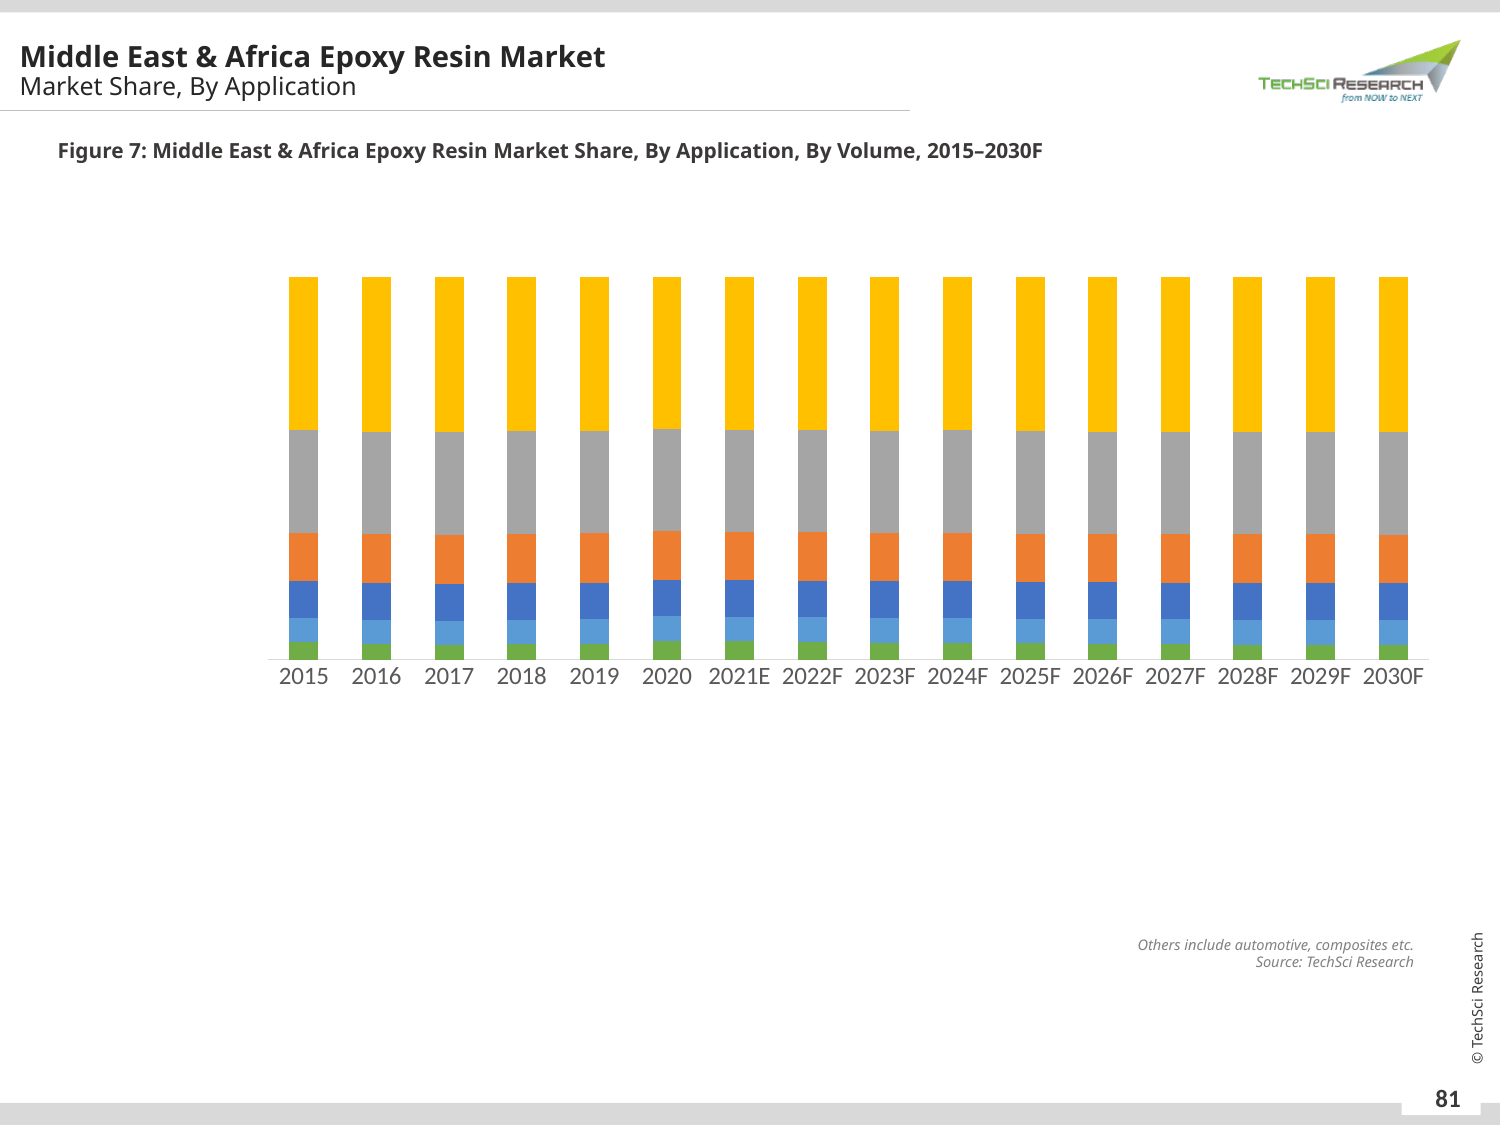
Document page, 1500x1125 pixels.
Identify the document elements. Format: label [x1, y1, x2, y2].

chart [4, 199, 1500, 953]
picture [1257, 39, 1461, 104]
text_box [745, 953, 1429, 979]
list [4, 21, 1209, 122]
text_box [42, 118, 1488, 171]
